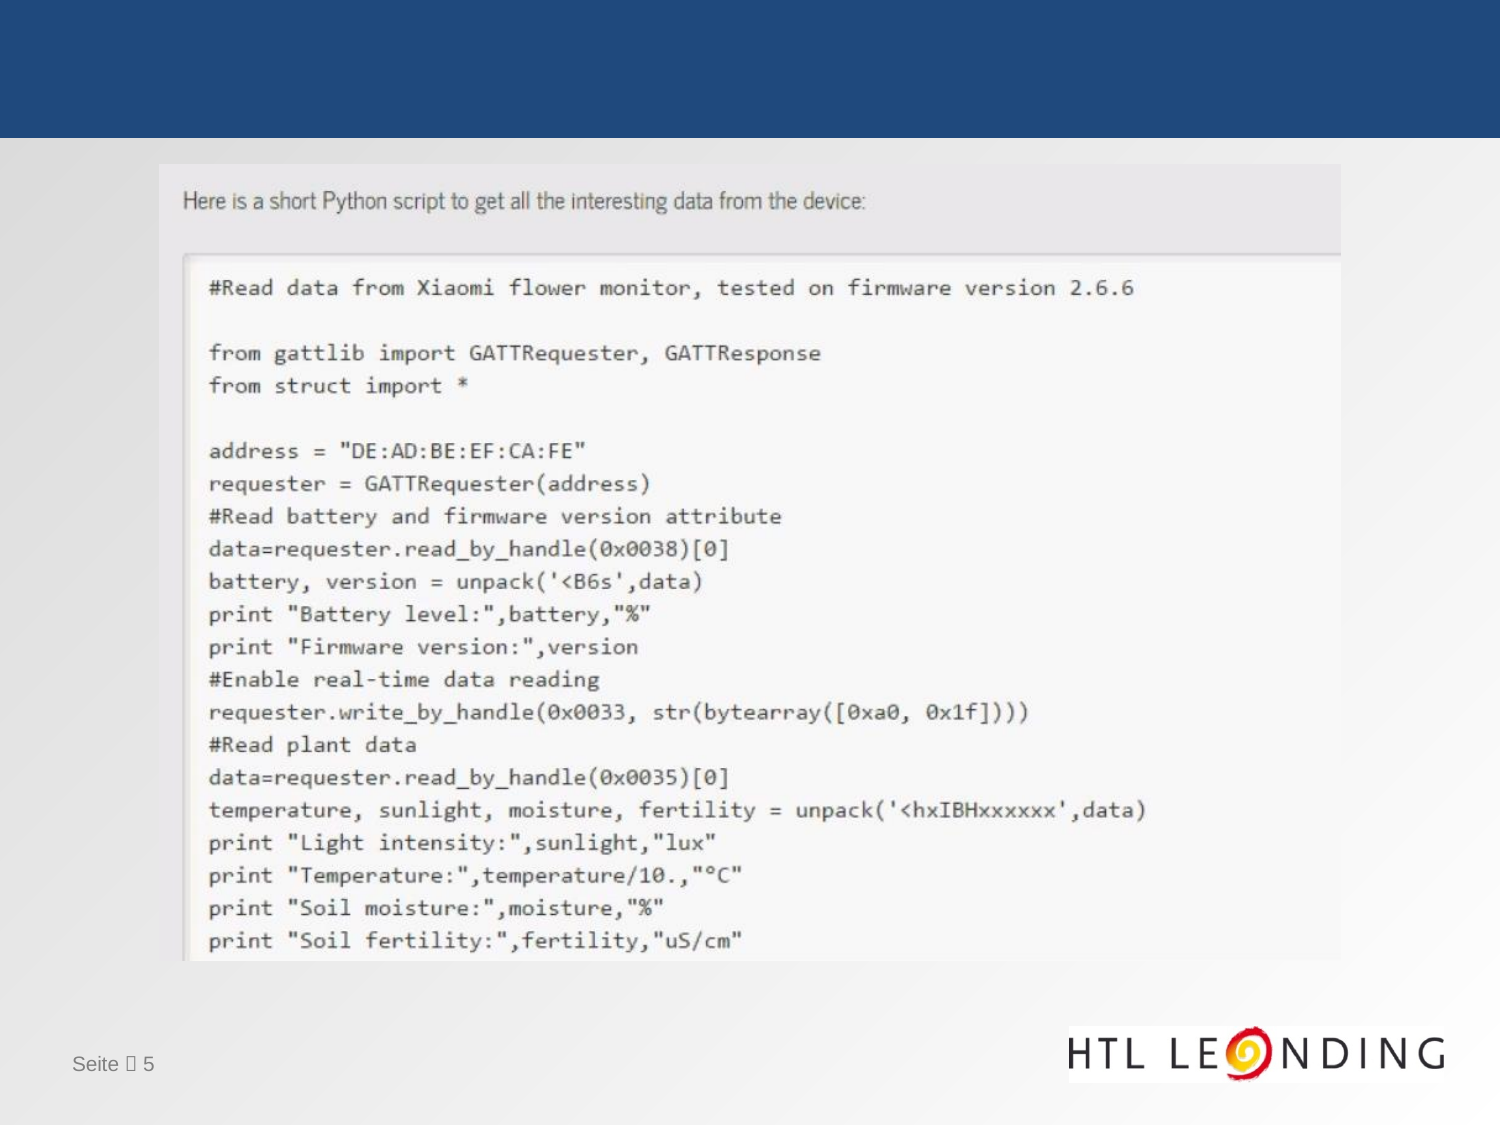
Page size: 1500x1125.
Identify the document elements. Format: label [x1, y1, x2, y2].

picture [159, 164, 1341, 961]
picture [1069, 1026, 1444, 1083]
